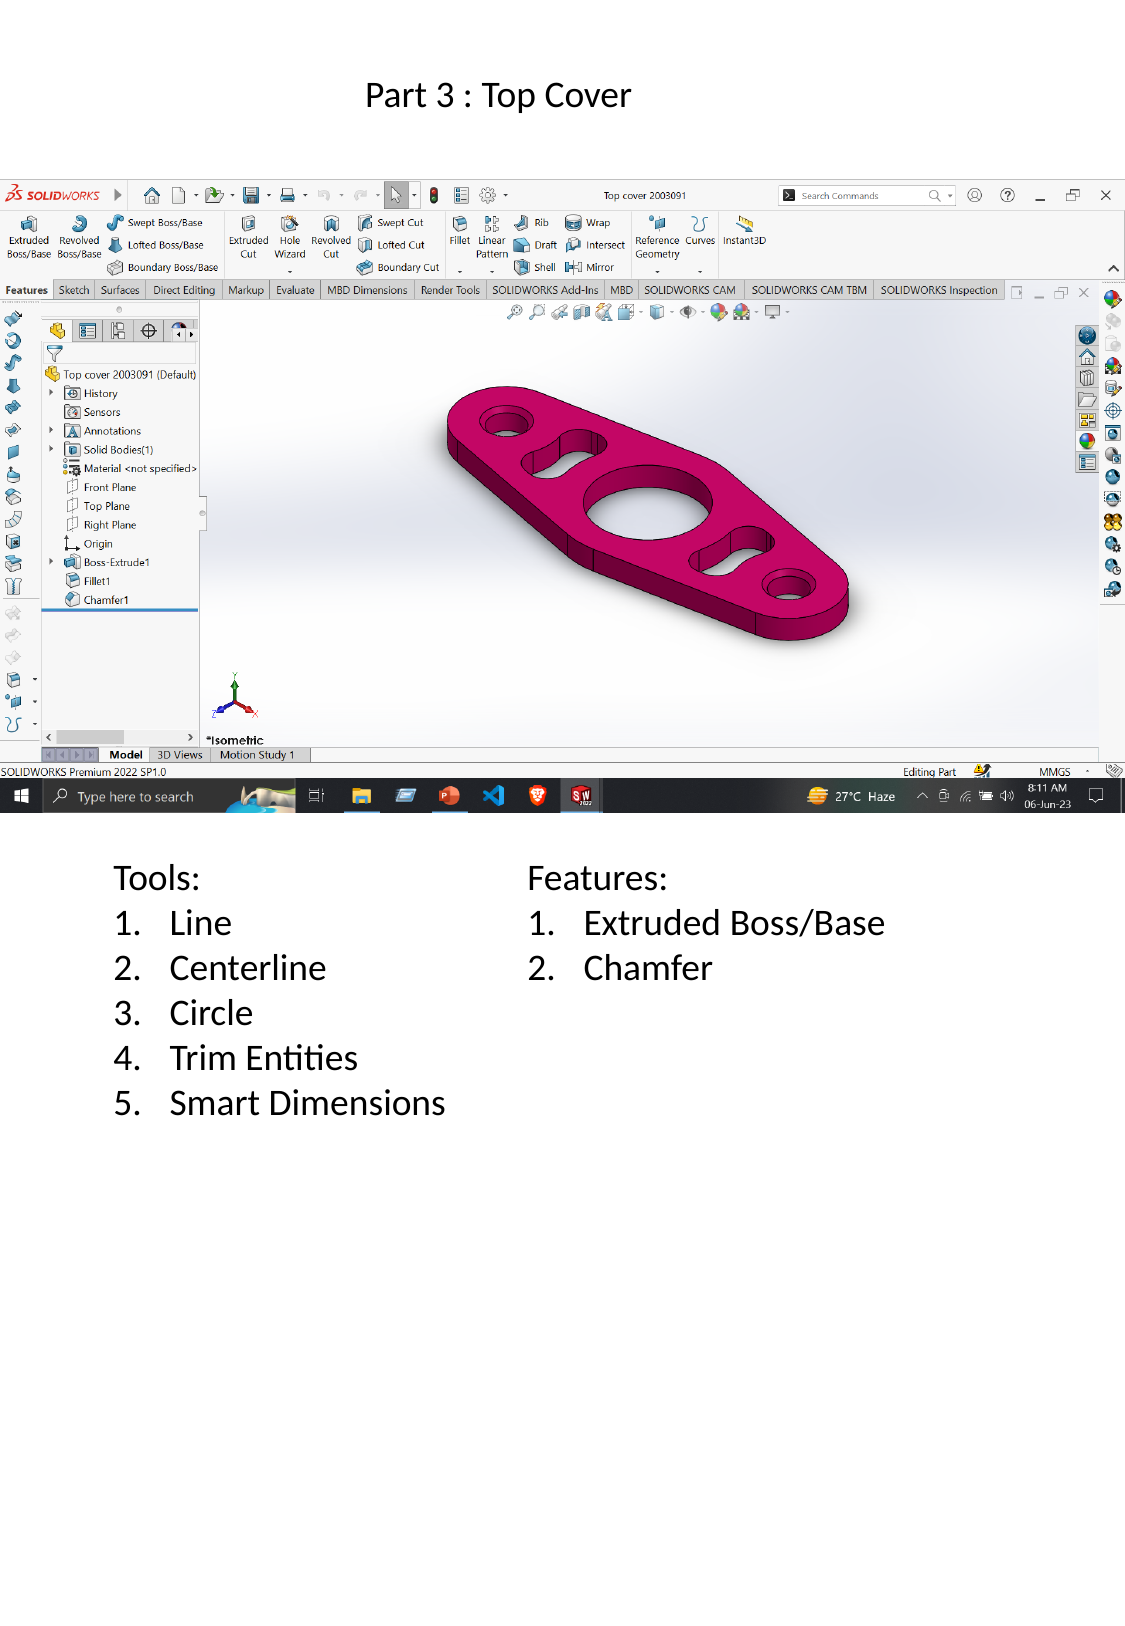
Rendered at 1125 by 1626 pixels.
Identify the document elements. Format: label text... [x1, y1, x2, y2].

text_box Features: Extruded Boss/Base Chamfer [512, 845, 977, 996]
text_box Part 3 : Top Cover [350, 63, 839, 123]
text_box Tools: Line Centerline Circle Trim Entities Smart Dimensions [98, 845, 563, 1131]
picture [0, 179, 1125, 813]
